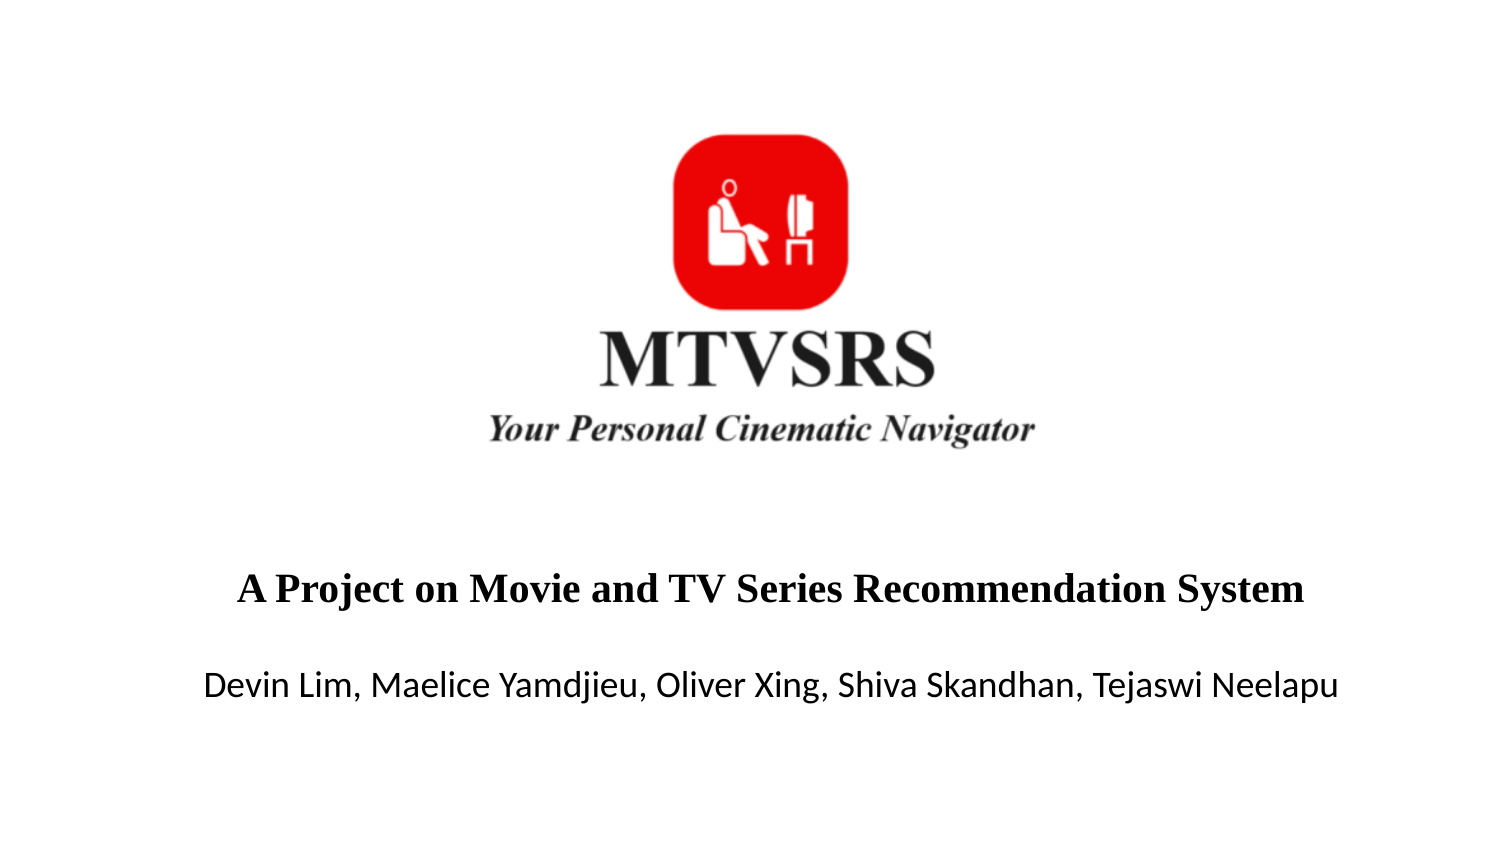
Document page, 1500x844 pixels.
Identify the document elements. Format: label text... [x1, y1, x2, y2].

picture [375, 24, 1125, 569]
text_box Devin Lim, Maelice Yamdjieu, Oliver Xing, Shiva Skandhan, Tejaswi Neelapu [170, 652, 1374, 713]
text_box A Project on Movie and TV Series Recommendation System [204, 553, 1348, 619]
